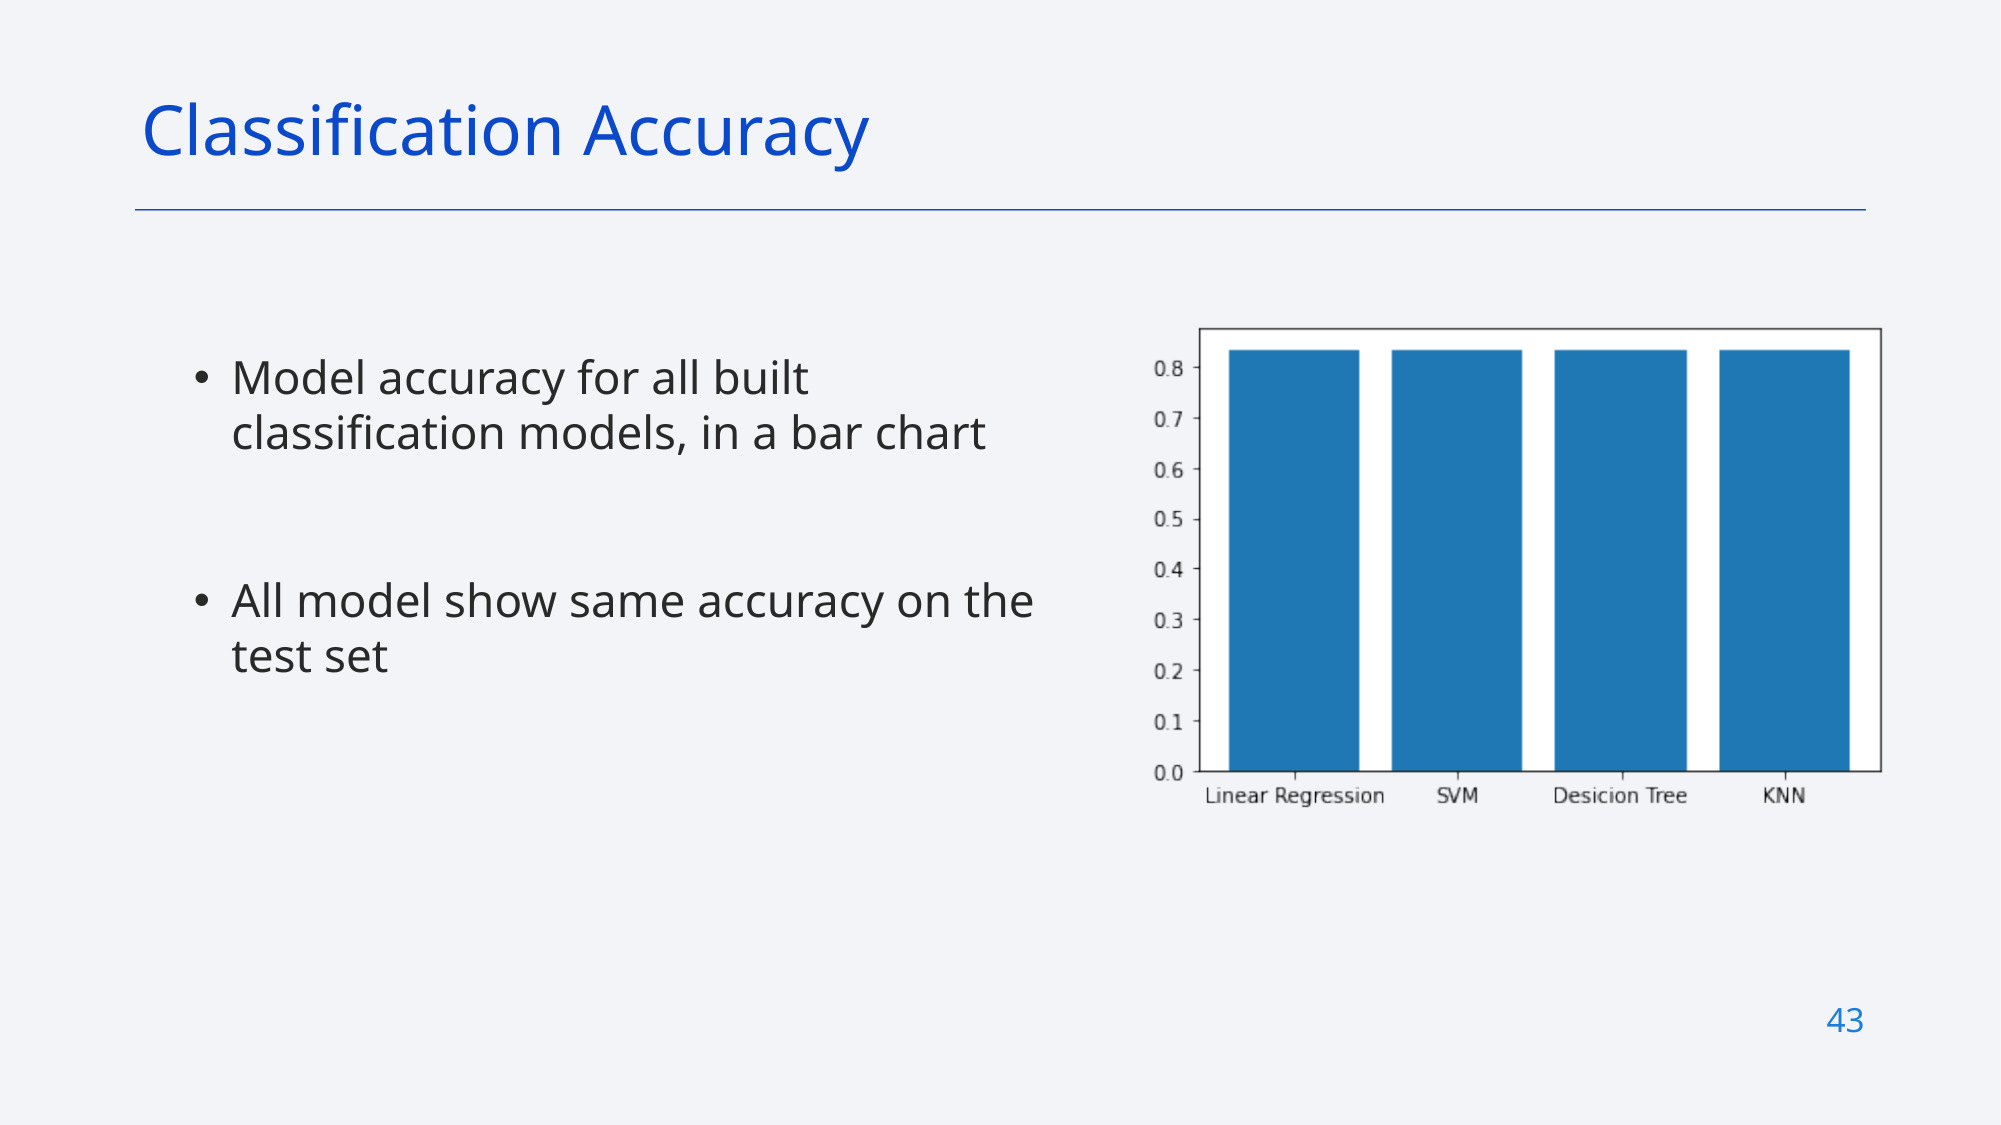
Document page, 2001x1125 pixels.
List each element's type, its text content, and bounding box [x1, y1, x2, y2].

slide_number 43 [1429, 988, 1880, 1055]
text_box Classification Accuracy [126, 88, 1852, 179]
list Model accuracy for all built classification models, in a bar chart All model show same accuracy on the test set [178, 341, 1053, 967]
picture [0, 0, 2001, 1125]
